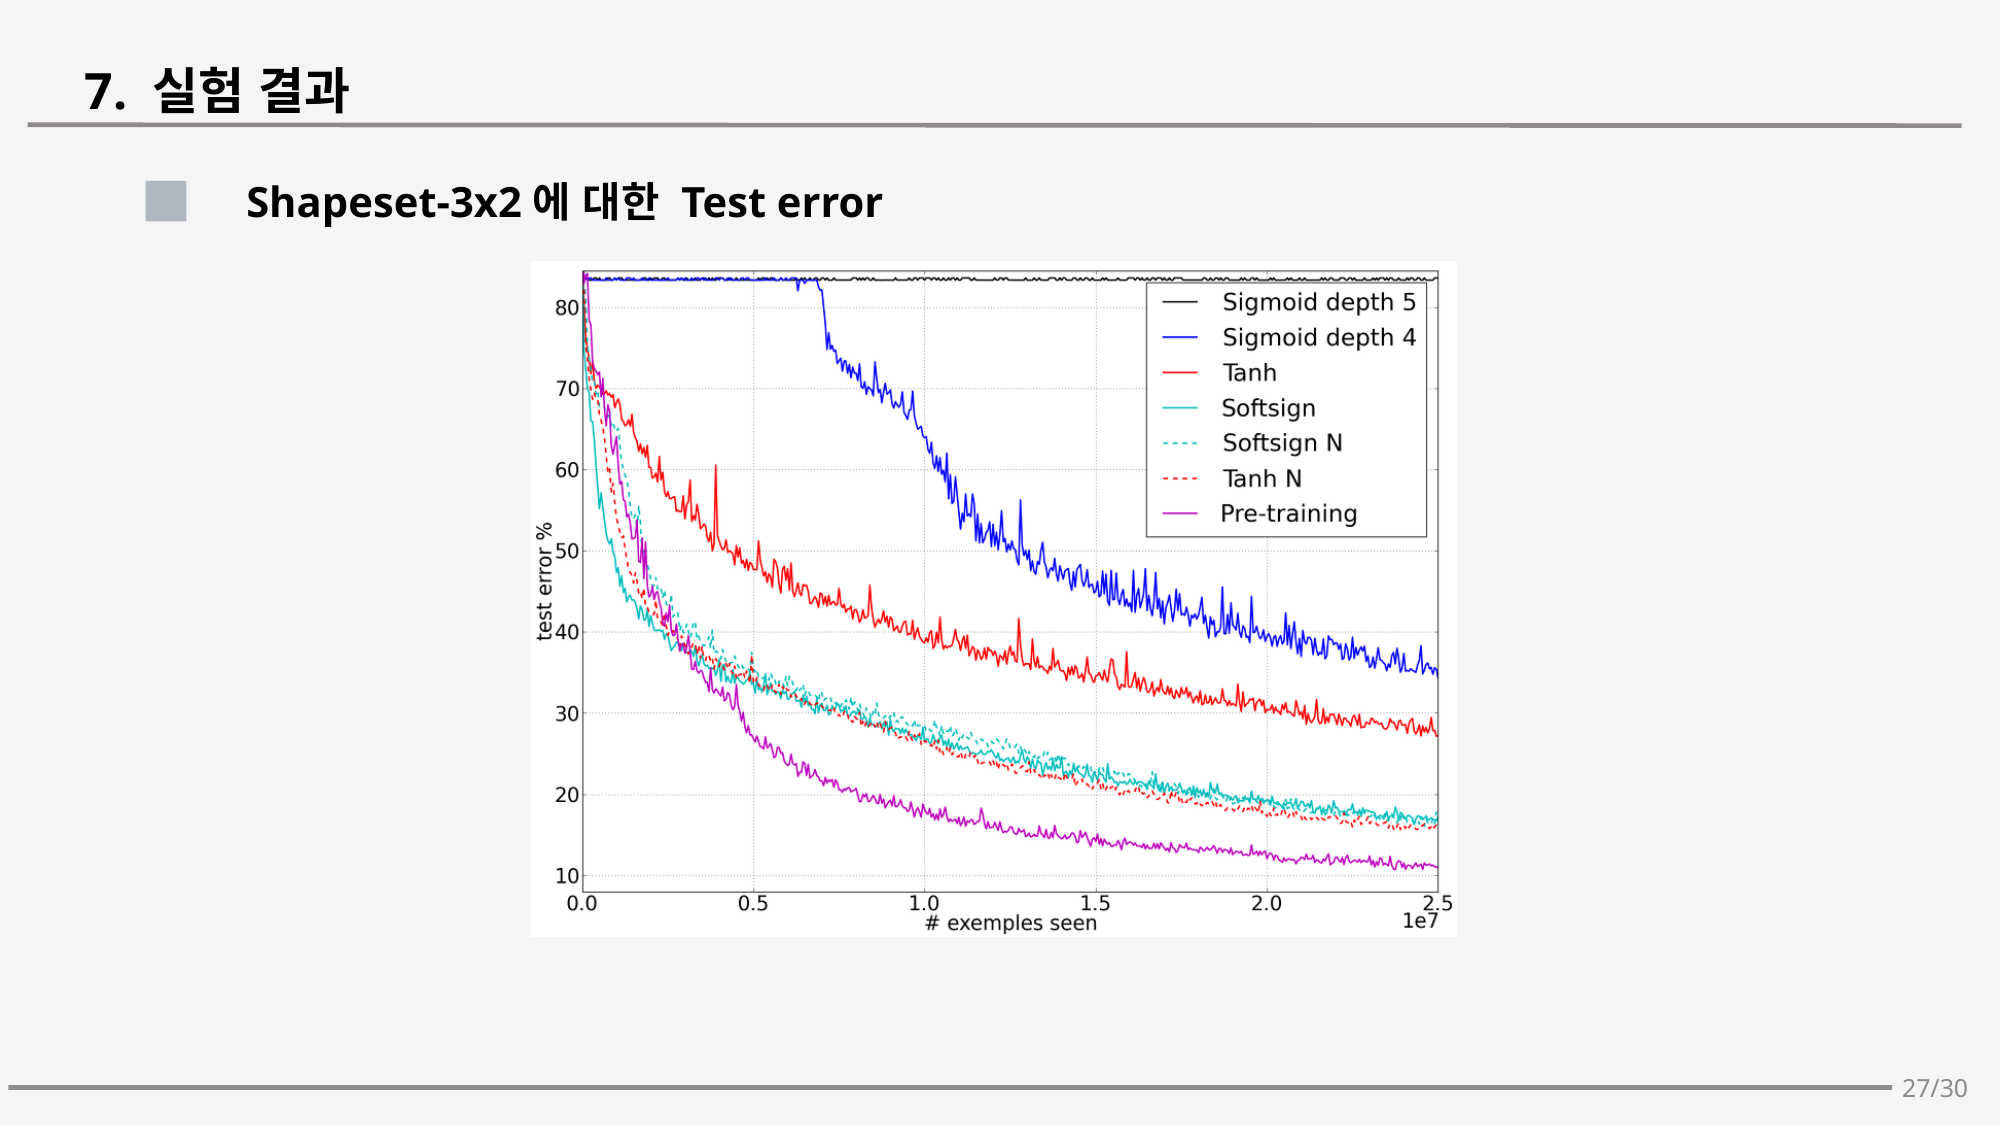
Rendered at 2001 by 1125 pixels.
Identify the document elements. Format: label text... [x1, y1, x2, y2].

text_box [0, 0, 2000, 1125]
picture [531, 261, 1457, 937]
slide_number 27/30 [1886, 1057, 1984, 1118]
text_box 7. 실험 결과 [69, 52, 1632, 123]
text_box Shapeset-3x2에 대한 Test error [231, 168, 899, 234]
text_box [145, 180, 187, 222]
